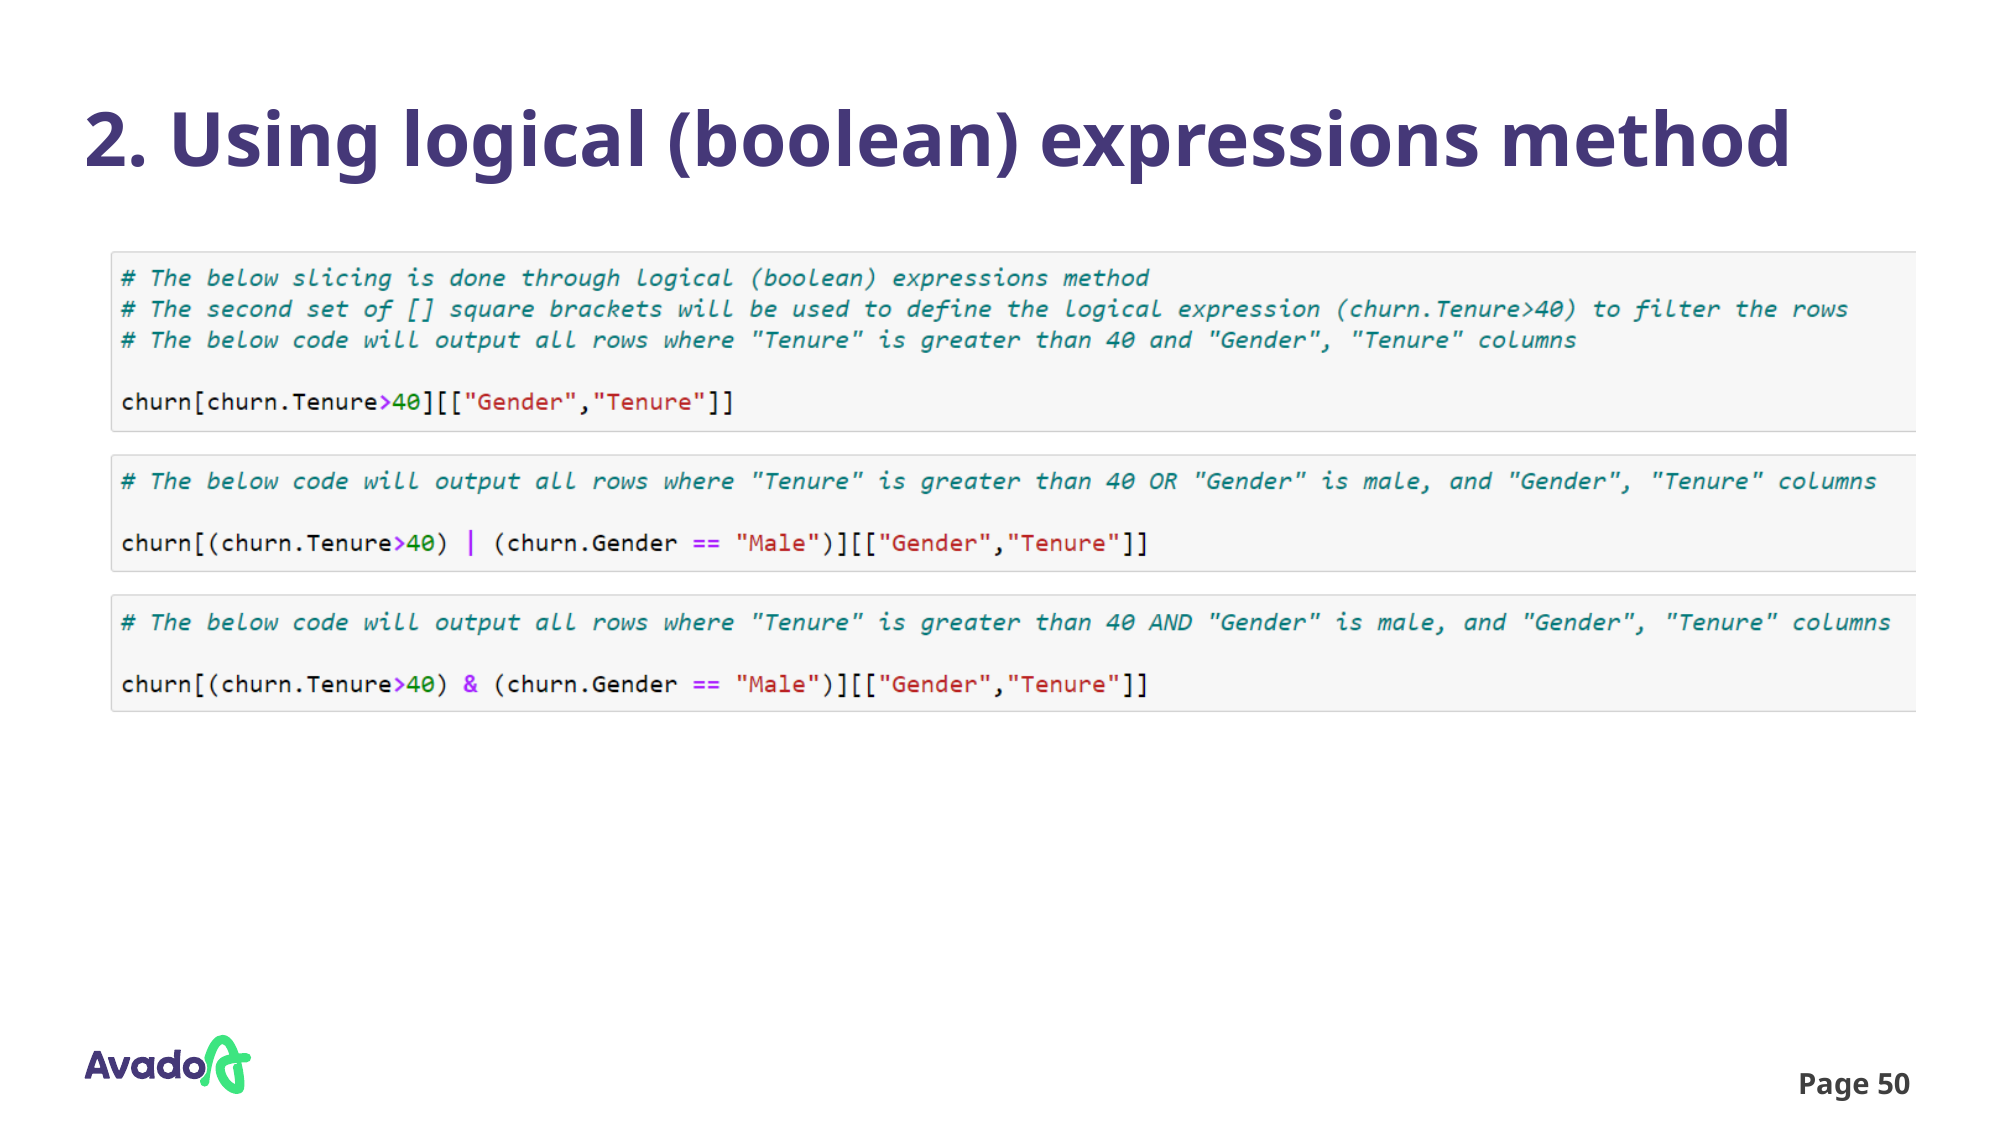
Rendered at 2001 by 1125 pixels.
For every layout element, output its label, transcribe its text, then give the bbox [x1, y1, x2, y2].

picture [101, 244, 1916, 722]
title 2. Using logical (boolean) expressions method [84, 91, 1916, 188]
text_box Page 50 [1783, 1057, 2000, 1125]
text_box [83, 202, 1884, 1040]
